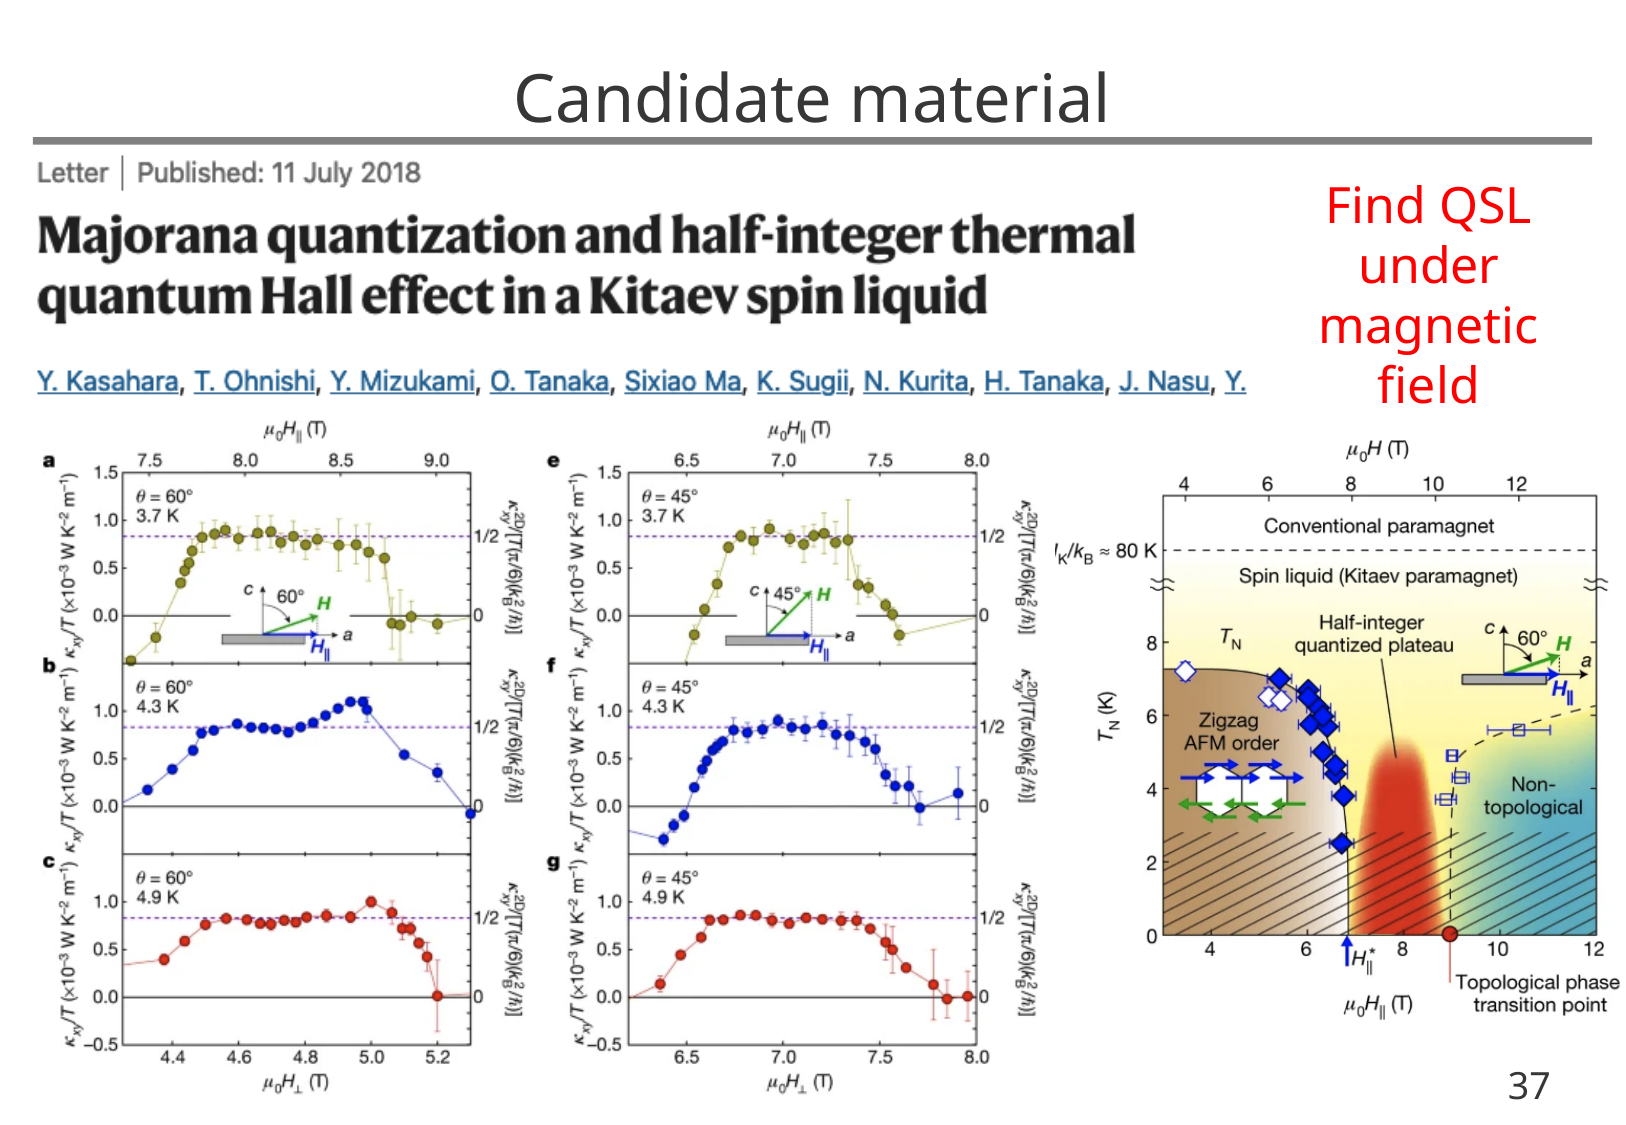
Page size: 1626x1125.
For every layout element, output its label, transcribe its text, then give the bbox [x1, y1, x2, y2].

slide_number 37 [1462, 1054, 1597, 1107]
picture [26, 408, 1625, 1106]
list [26, 149, 1262, 439]
text_box Find QSL under magnetic field [1262, 166, 1597, 421]
title Candidate material [44, 48, 1581, 130]
